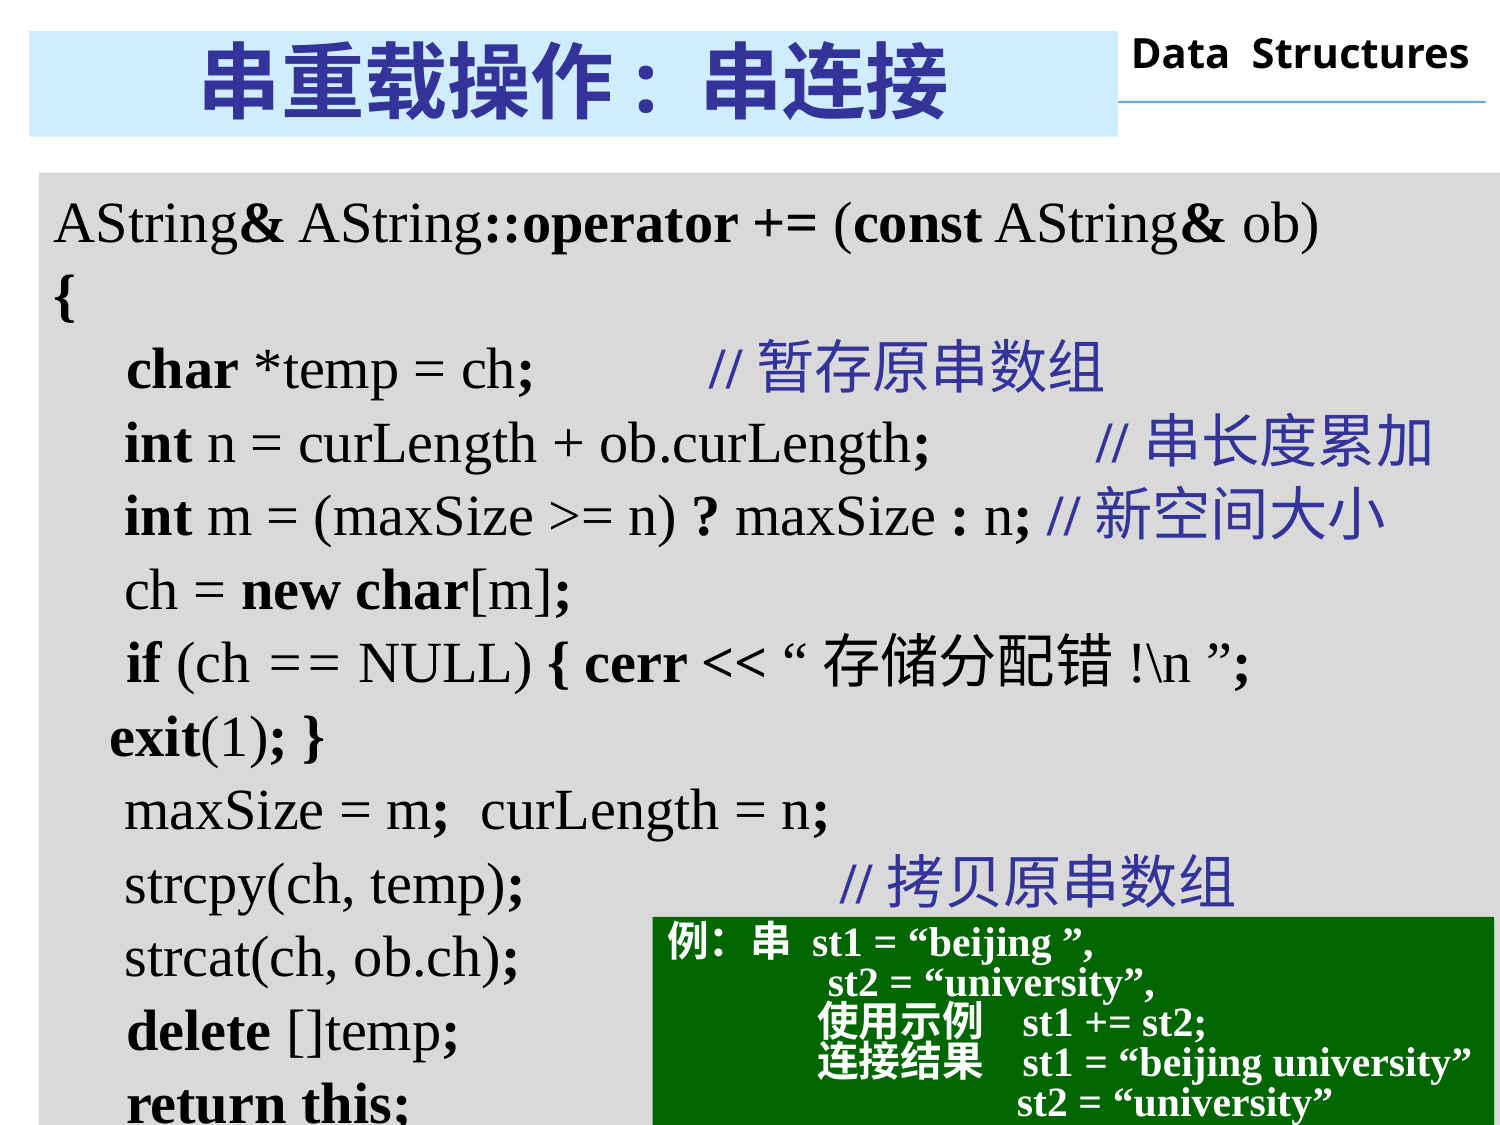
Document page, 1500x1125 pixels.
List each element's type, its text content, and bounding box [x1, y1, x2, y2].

text_box 例：串 st1 = “beijing ”, st2 = “university”, 使用示例 st1 += st2; 连接结果 st1 = “beijing university” st2 = “university” [652, 916, 1495, 1125]
list AString& AString::operator += (const AString& ob) { char *temp = ch; //暂存原串数组 int n = curLength + ob.curLength; //串长度累加 int m = (maxSize >= n) ? maxSize : n; //新空间大小 ch = new char[m]; if (ch == NULL) { cerr << “存储分配错!\n ”; exit(1); } maxSize = m; curLength = n; strcpy(ch, temp); //拷贝原串数组 strcat(ch, ob.ch); //连接ob串数组 delete []temp; return this; }; [38, 172, 1500, 1125]
title 串重载操作: 串连接 [29, 31, 1118, 137]
